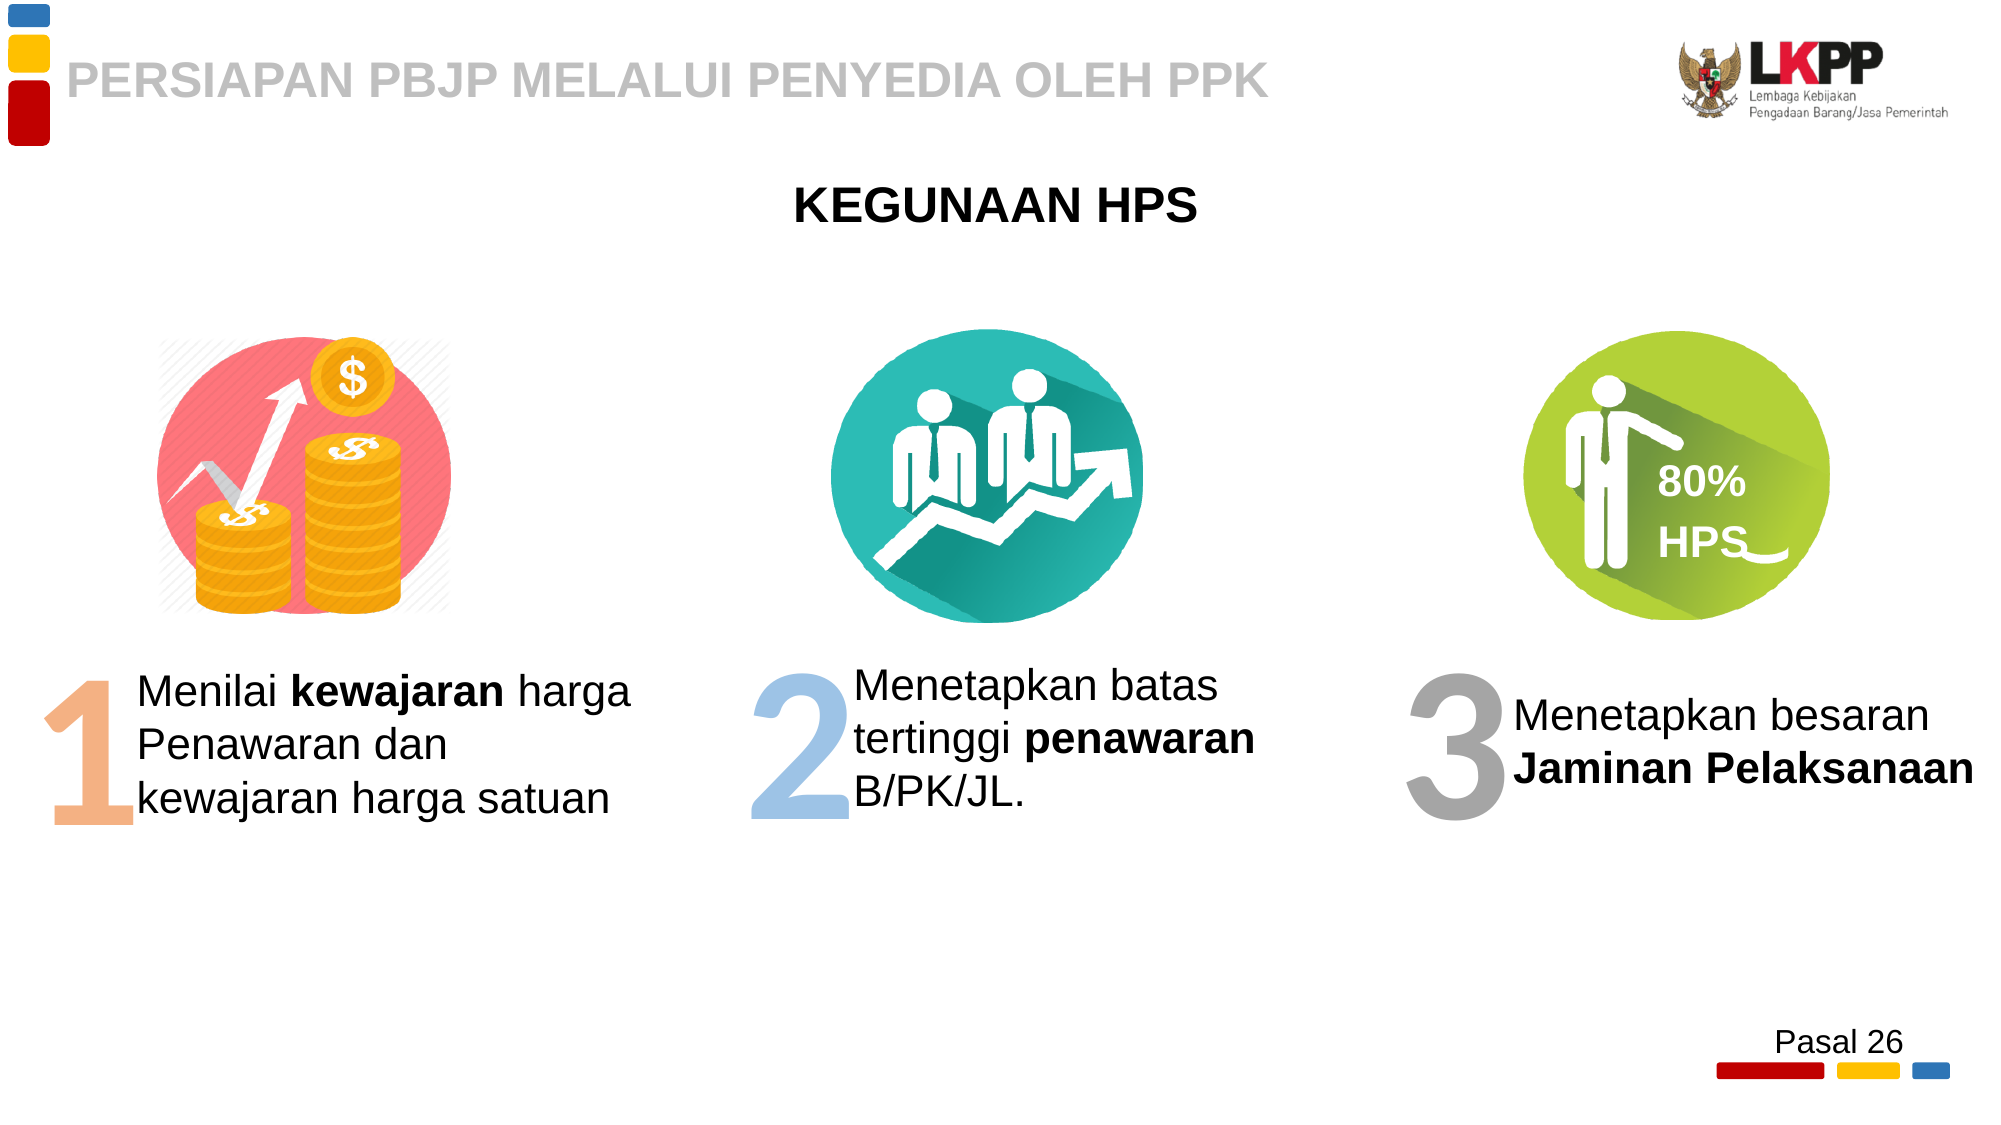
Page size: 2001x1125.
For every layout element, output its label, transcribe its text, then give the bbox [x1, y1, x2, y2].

text_box Menetapkan besaran Jaminan Pelaksanaan [1527, 676, 2000, 841]
text_box 3 [1384, 589, 1527, 871]
text_box KEGUNAAN HPS [778, 164, 1214, 240]
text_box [1716, 1062, 1950, 1080]
picture [831, 329, 1143, 623]
text_box [1654, 15, 1971, 146]
text_box Menetapkan batas tertinggi penawaran B/PK/JL. [873, 645, 1357, 834]
text_box 2 [730, 589, 873, 871]
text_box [0, 54, 100, 96]
text_box Menilai kewajaran harga Penawaran dan kewajaran harga satuan [116, 652, 667, 880]
text_box 1 [14, 595, 158, 878]
text_box Pasal 26 [1697, 1012, 1981, 1068]
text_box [1523, 331, 1830, 620]
picture [157, 337, 451, 614]
text_box PERSIAPAN PBJP MELALUI PENYEDIA OLEH PPK [66, 29, 1650, 125]
